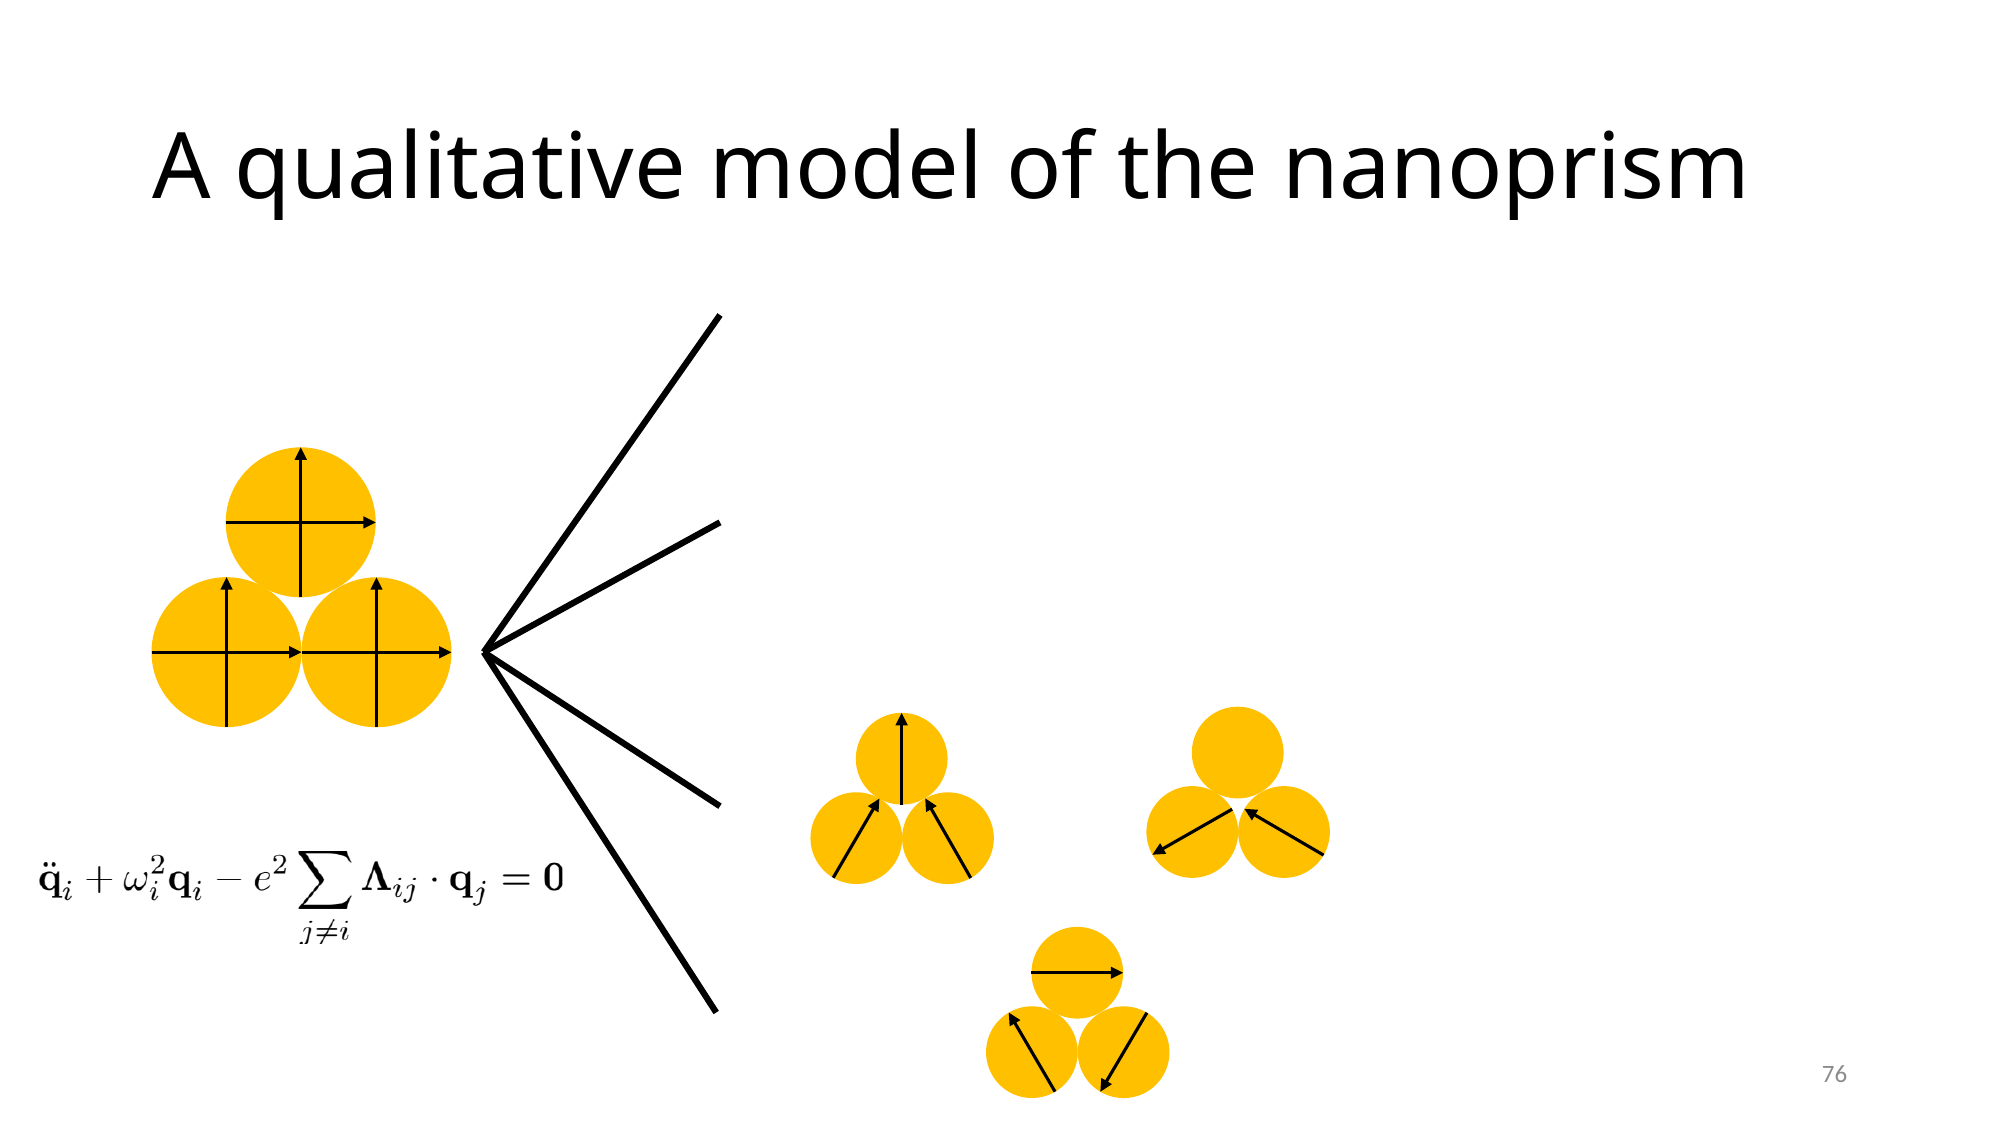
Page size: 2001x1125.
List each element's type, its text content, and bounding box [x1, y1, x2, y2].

text_box [1237, 785, 1331, 854]
text_box [901, 791, 995, 885]
text_box [1237, 833, 1324, 879]
text_box [225, 446, 377, 598]
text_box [717, 652, 721, 807]
text_box [809, 791, 902, 885]
text_box [150, 576, 301, 728]
text_box [855, 712, 949, 806]
picture [38, 850, 563, 944]
text_box [1030, 926, 1124, 1020]
text_box [300, 576, 453, 728]
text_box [483, 522, 721, 652]
slide_number 75 [1412, 1042, 1863, 1103]
text_box [1077, 1012, 1171, 1099]
text_box [1145, 785, 1238, 879]
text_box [483, 652, 717, 1013]
title A qualitative model of the nanoprism [137, 59, 1863, 278]
text_box [1077, 1005, 1145, 1052]
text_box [483, 314, 721, 522]
text_box [985, 1005, 1078, 1099]
text_box [1191, 706, 1285, 799]
